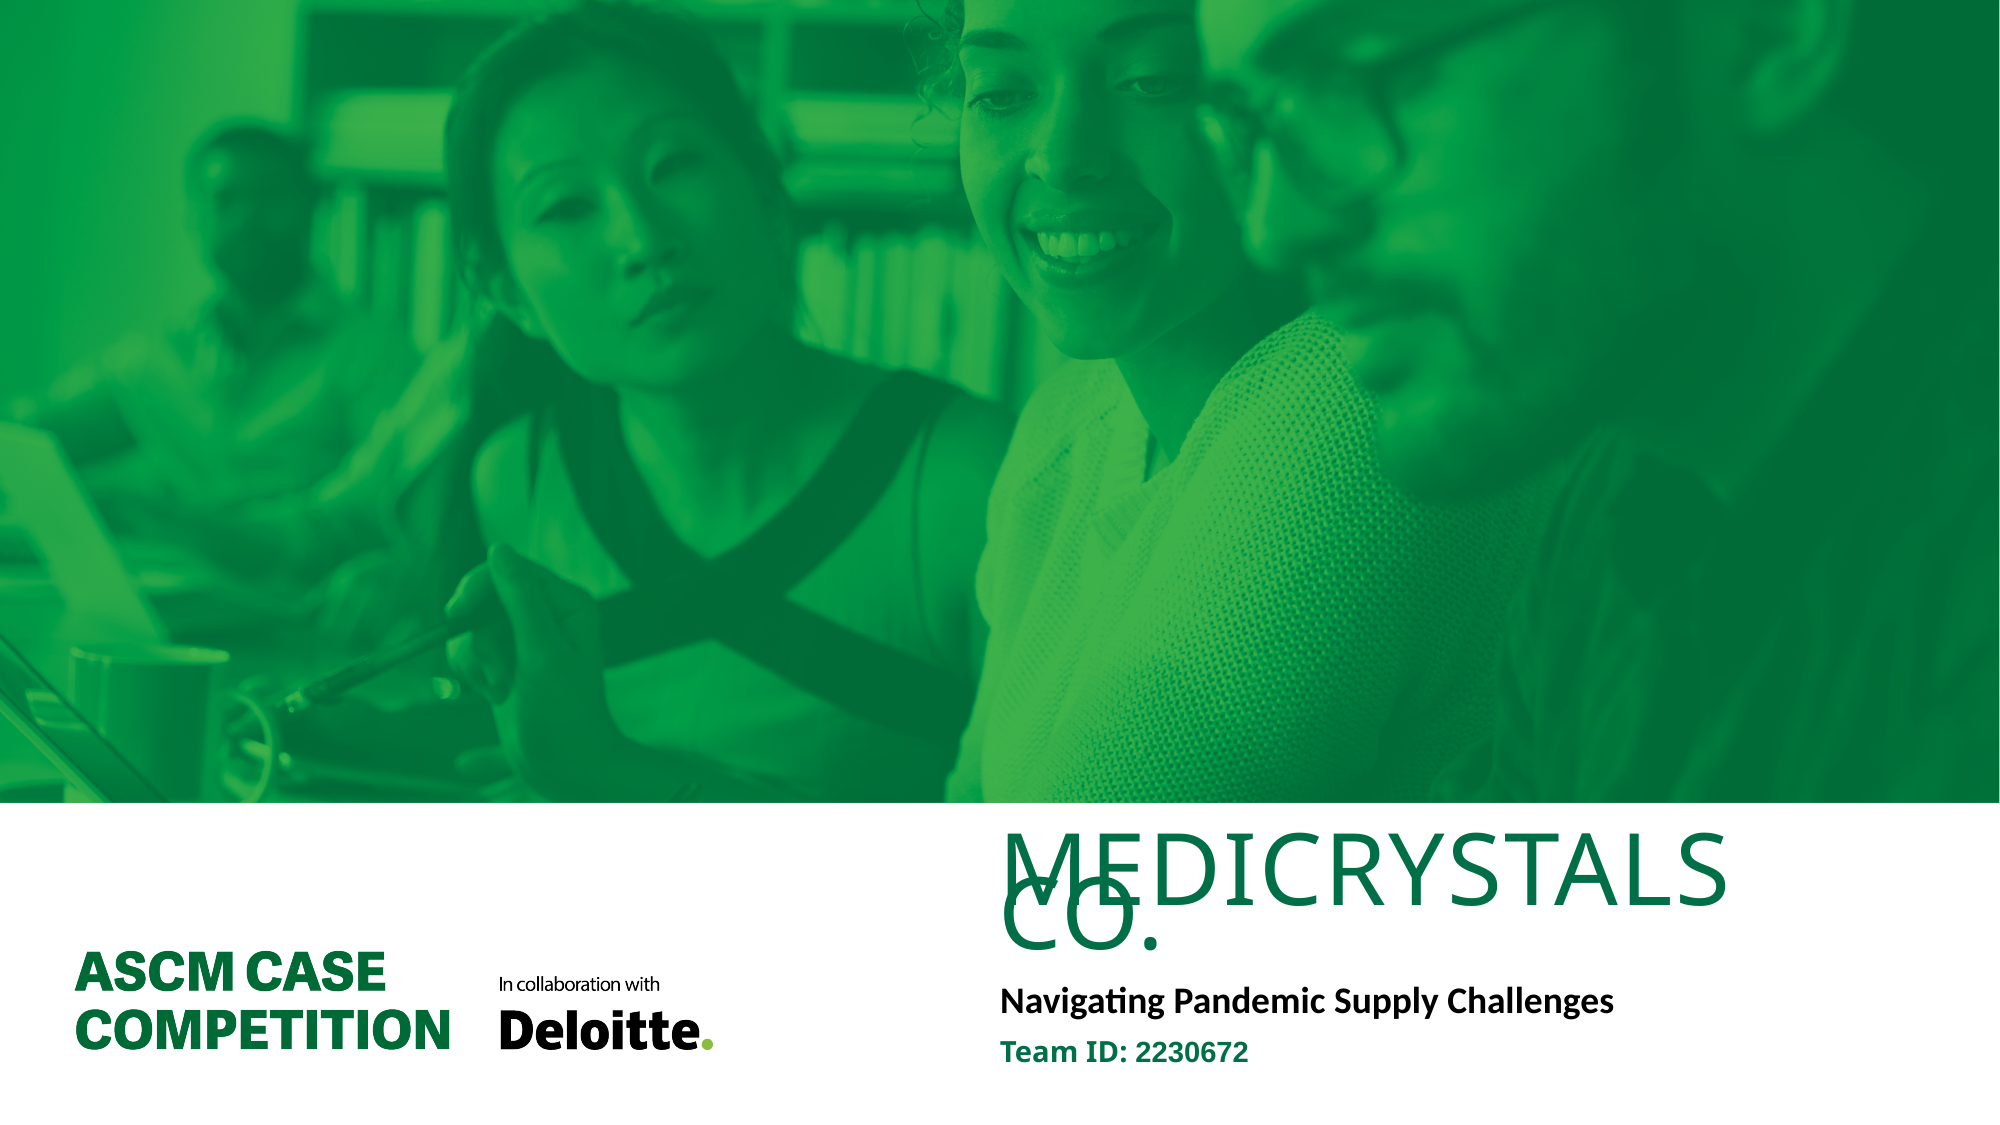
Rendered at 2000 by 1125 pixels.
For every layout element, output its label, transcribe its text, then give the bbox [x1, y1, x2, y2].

picture [0, 0, 2000, 1125]
list Team ID: 2230672 [1000, 1029, 1926, 1066]
list Navigating Pandemic Supply Challenges [999, 964, 1926, 1017]
title MediCrystals co. [998, 841, 1924, 970]
